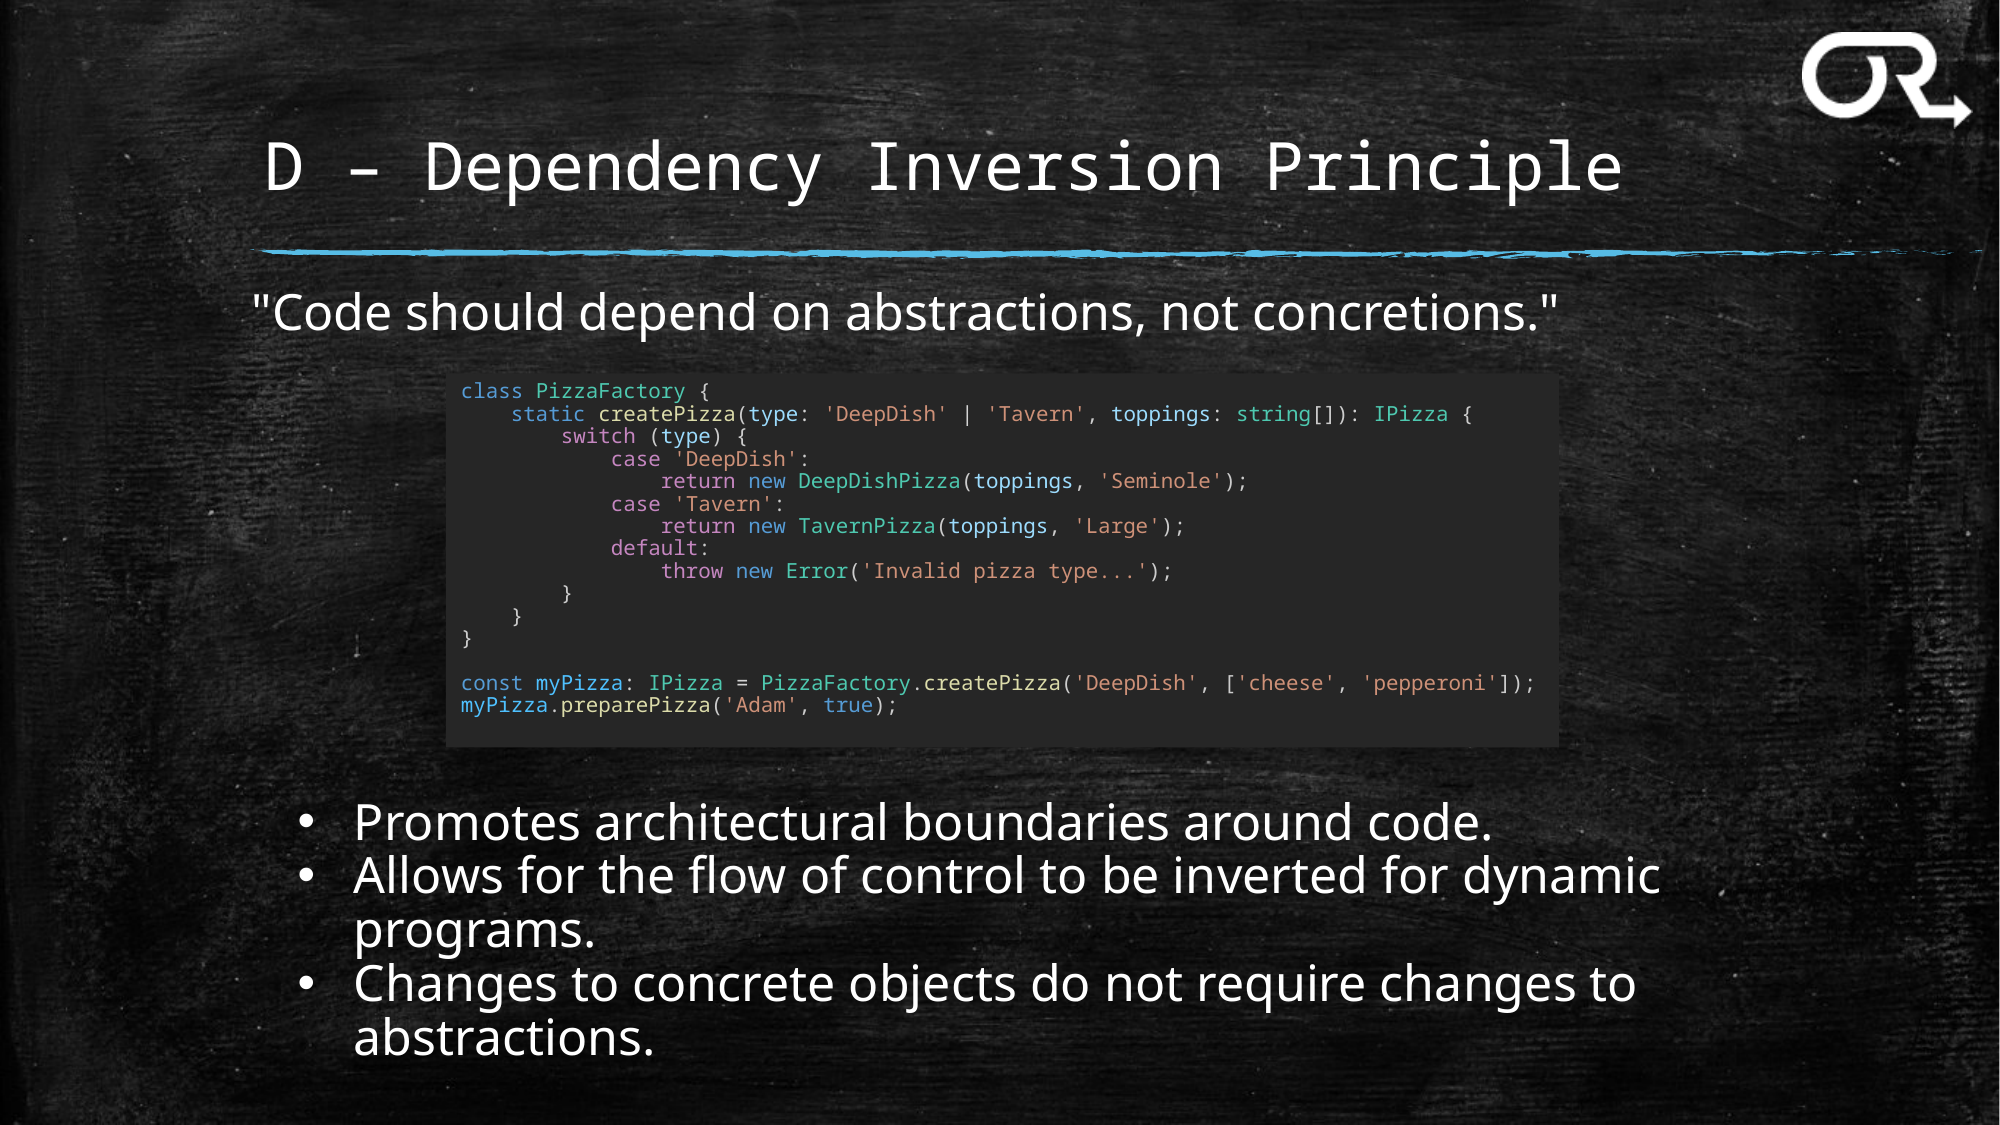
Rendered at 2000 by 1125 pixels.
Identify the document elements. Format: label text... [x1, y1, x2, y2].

picture [1802, 32, 1973, 129]
text_box Promotes architectural boundaries around code. Allows for the flow of control to be inverted for dynamic programs. Changes to concrete objects do not require changes to abstractions. [282, 789, 1842, 1125]
title D – Dependency Inversion Principle [249, 45, 1750, 213]
list "Code should depend on abstractions, not concretions." [236, 277, 1767, 353]
text_box class PizzaFactory { static createPizza(type: 'DeepDish' | 'Tavern', toppings: string[]): IPizza { switch (type) { case 'DeepDish': return new DeepDishPizza(toppings, 'Seminole'); case 'Tavern': return new TavernPizza(toppings, 'Large'); default: throw new Error('Invalid pizza type...'); } } } const myPizza: IPizza = PizzaFactory.createPizza('DeepDish', ['cheese', 'pepperoni']); myPizza.preparePizza('Adam', true); [445, 373, 1559, 748]
